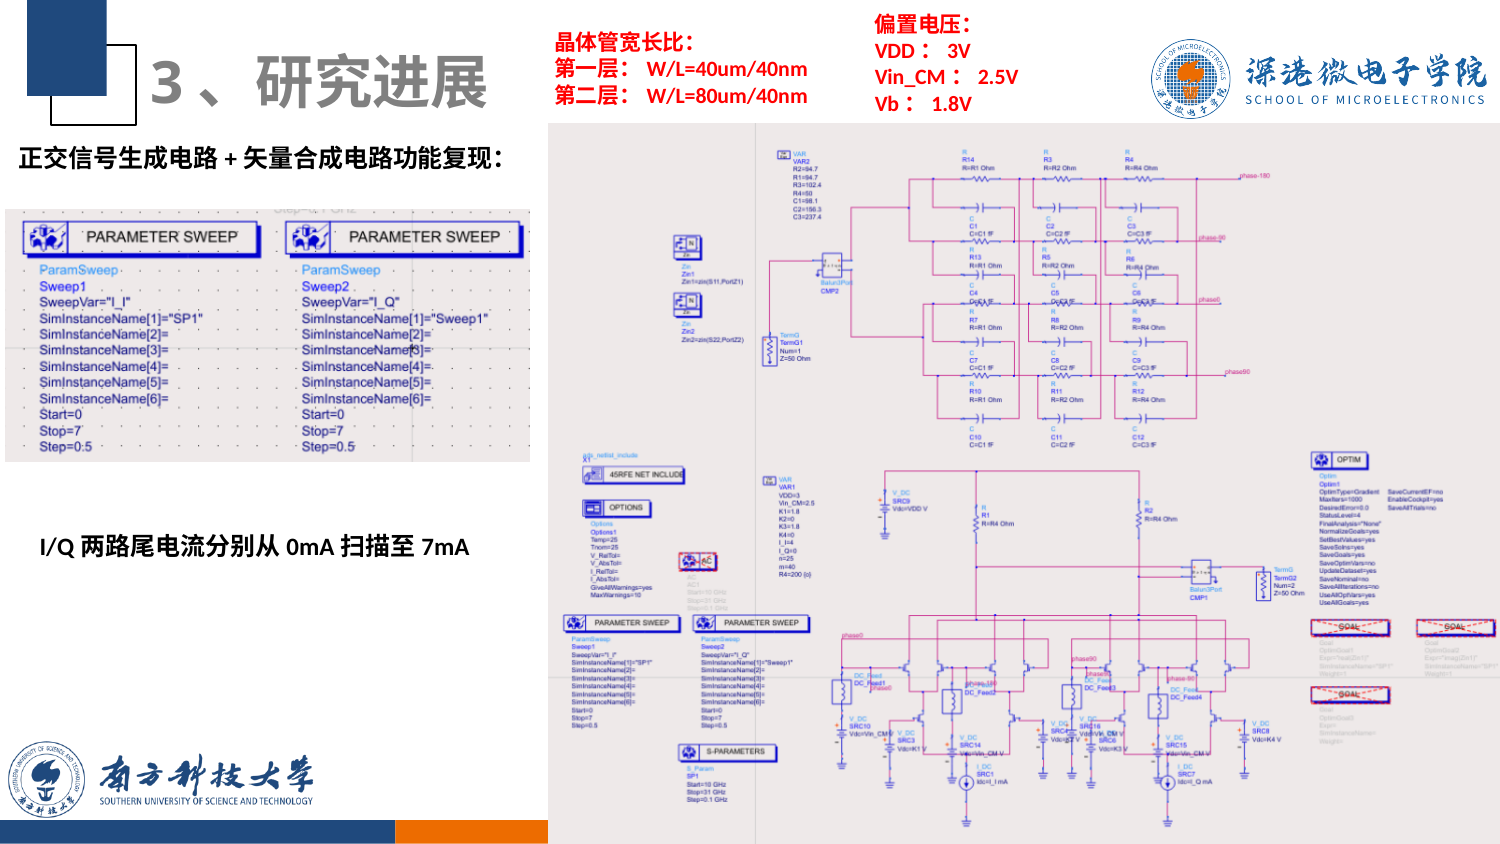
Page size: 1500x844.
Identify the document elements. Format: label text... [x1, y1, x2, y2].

text_box 正交信号生成电路+矢量合成电路功能复现： [3, 135, 543, 181]
text_box I/Q两路尾电流分别从0mA扫描至7mA [24, 523, 543, 569]
title 3、研究进展 [135, 38, 860, 135]
picture [548, 122, 1500, 844]
picture [0, 739, 320, 820]
text_box 晶体管宽长比： 第一层：W/L=40um/40nm 第二层：W/L=80um/40nm [539, 21, 860, 115]
title 3、研究进展 [1181, 38, 1394, 121]
picture [5, 208, 530, 462]
text_box 偏置电压： VDD：3V Vin_CM：2.5V Vb：1.8V [860, 3, 1181, 121]
picture [1394, 39, 1487, 119]
